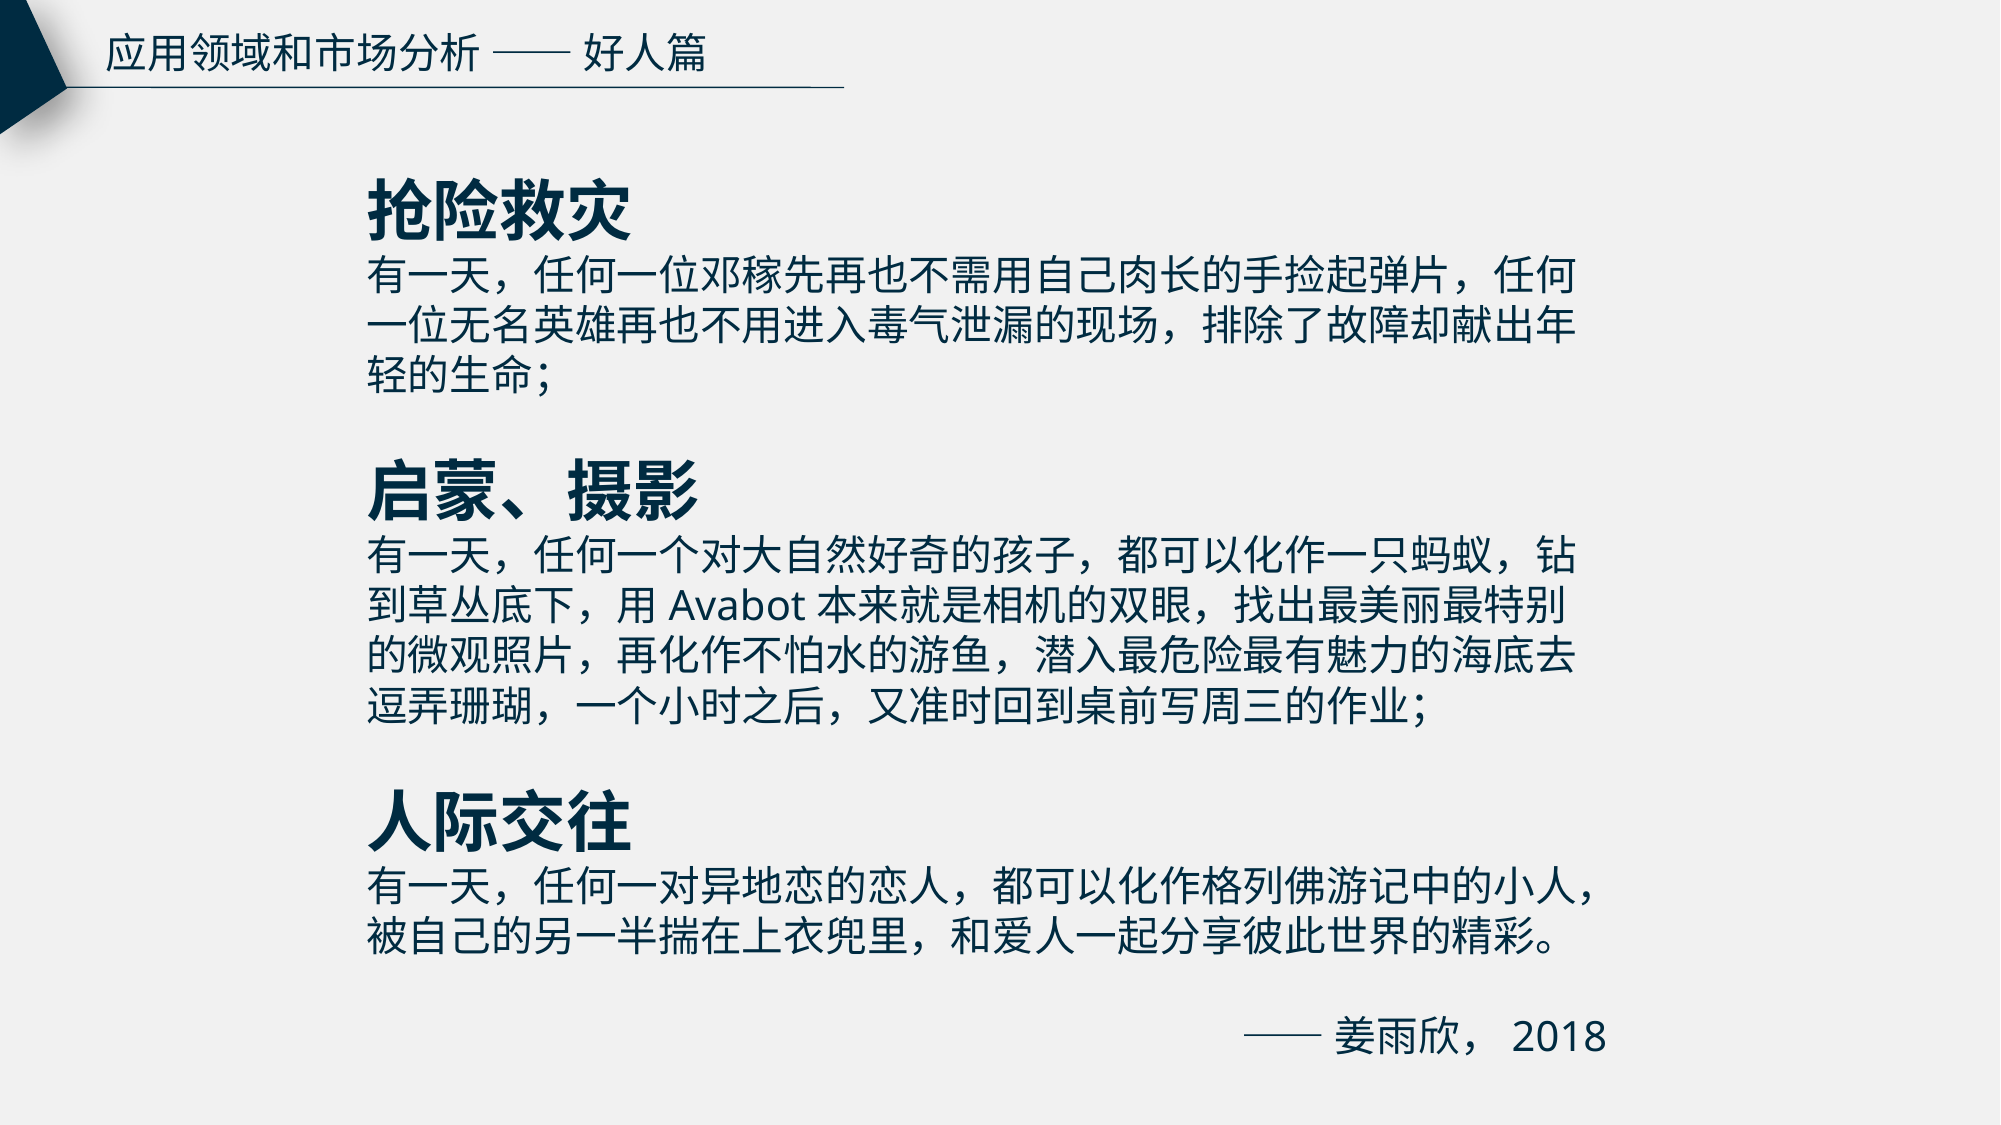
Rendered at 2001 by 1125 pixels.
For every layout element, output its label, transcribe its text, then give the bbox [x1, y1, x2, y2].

text_box 应用领域和市场分析 —— 好人篇 [90, 19, 724, 85]
text_box 抢险救灾 有一天，任何一位邓稼先再也不需用自己肉长的手捡起弹片，任何一位无名英雄再也不用进入毒气泄漏的现场，排除了故障却献出年轻的生命； 启蒙、摄影 有一天，任何一个对大自然好奇的孩子，都可以化作一只蚂蚁，钻到草丛底下，用Avabot本来就是相机的双眼，找出最美丽最特别的微观照片，再化作不怕水的游鱼，潜入最危险最有魅力的海底去逗弄珊瑚，一个小时之后，又准时回到桌前写周三的作业； 人际交往 有一天，任何一对异地恋的恋人，都可以化作格列佛游记中的小人，被自己的另一半揣在上衣兜里，和爱人一起分享彼此世界的精彩。 ——姜雨欣，2018 [351, 161, 1623, 1067]
text_box [0, 0, 68, 135]
